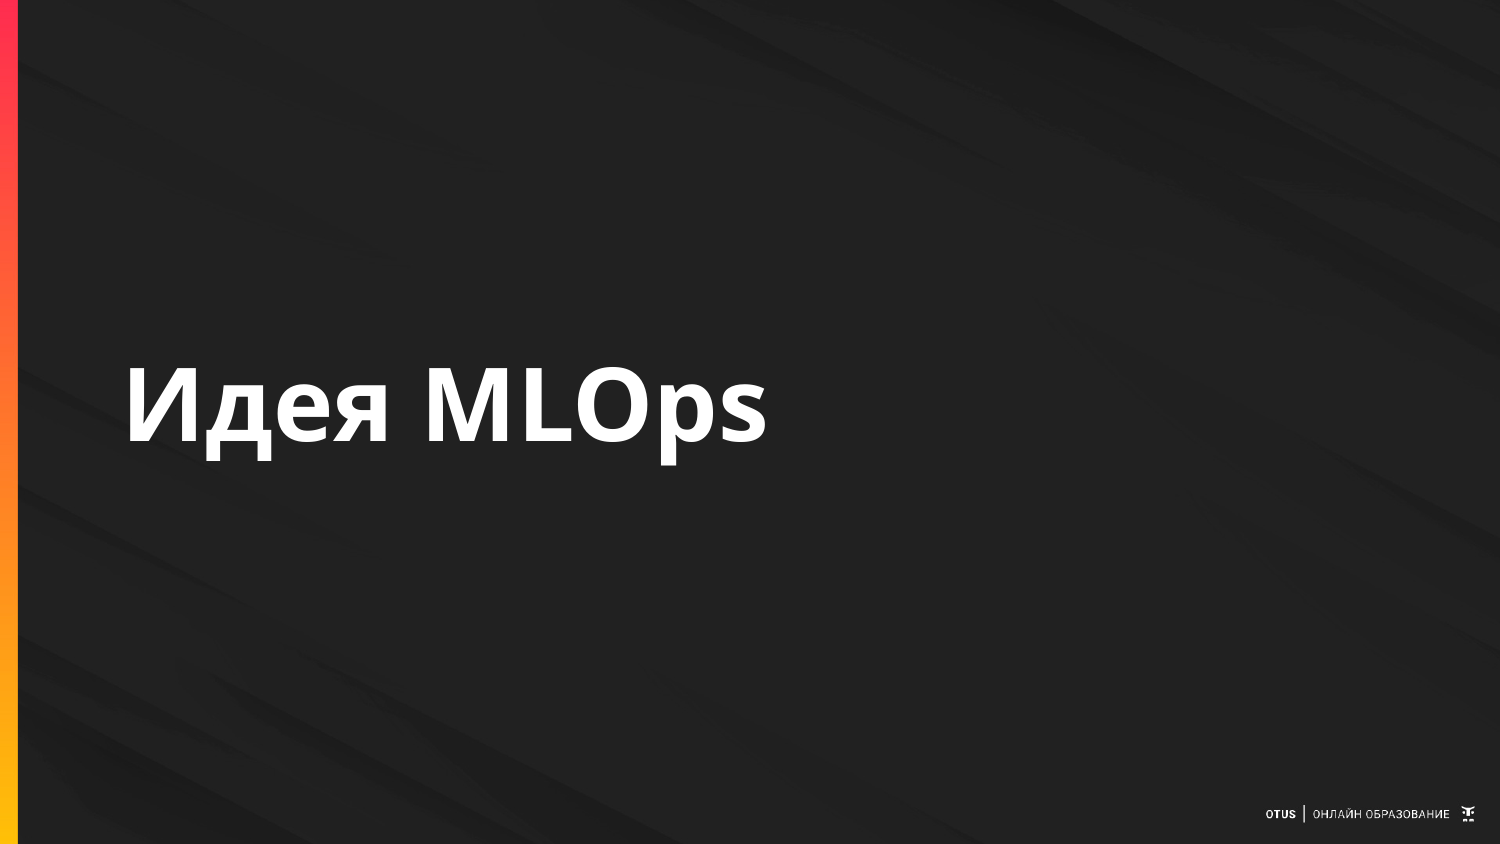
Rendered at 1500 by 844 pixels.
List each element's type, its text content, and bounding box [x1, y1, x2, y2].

title Идея MLOps [106, 65, 1371, 737]
picture [0, 0, 1500, 844]
